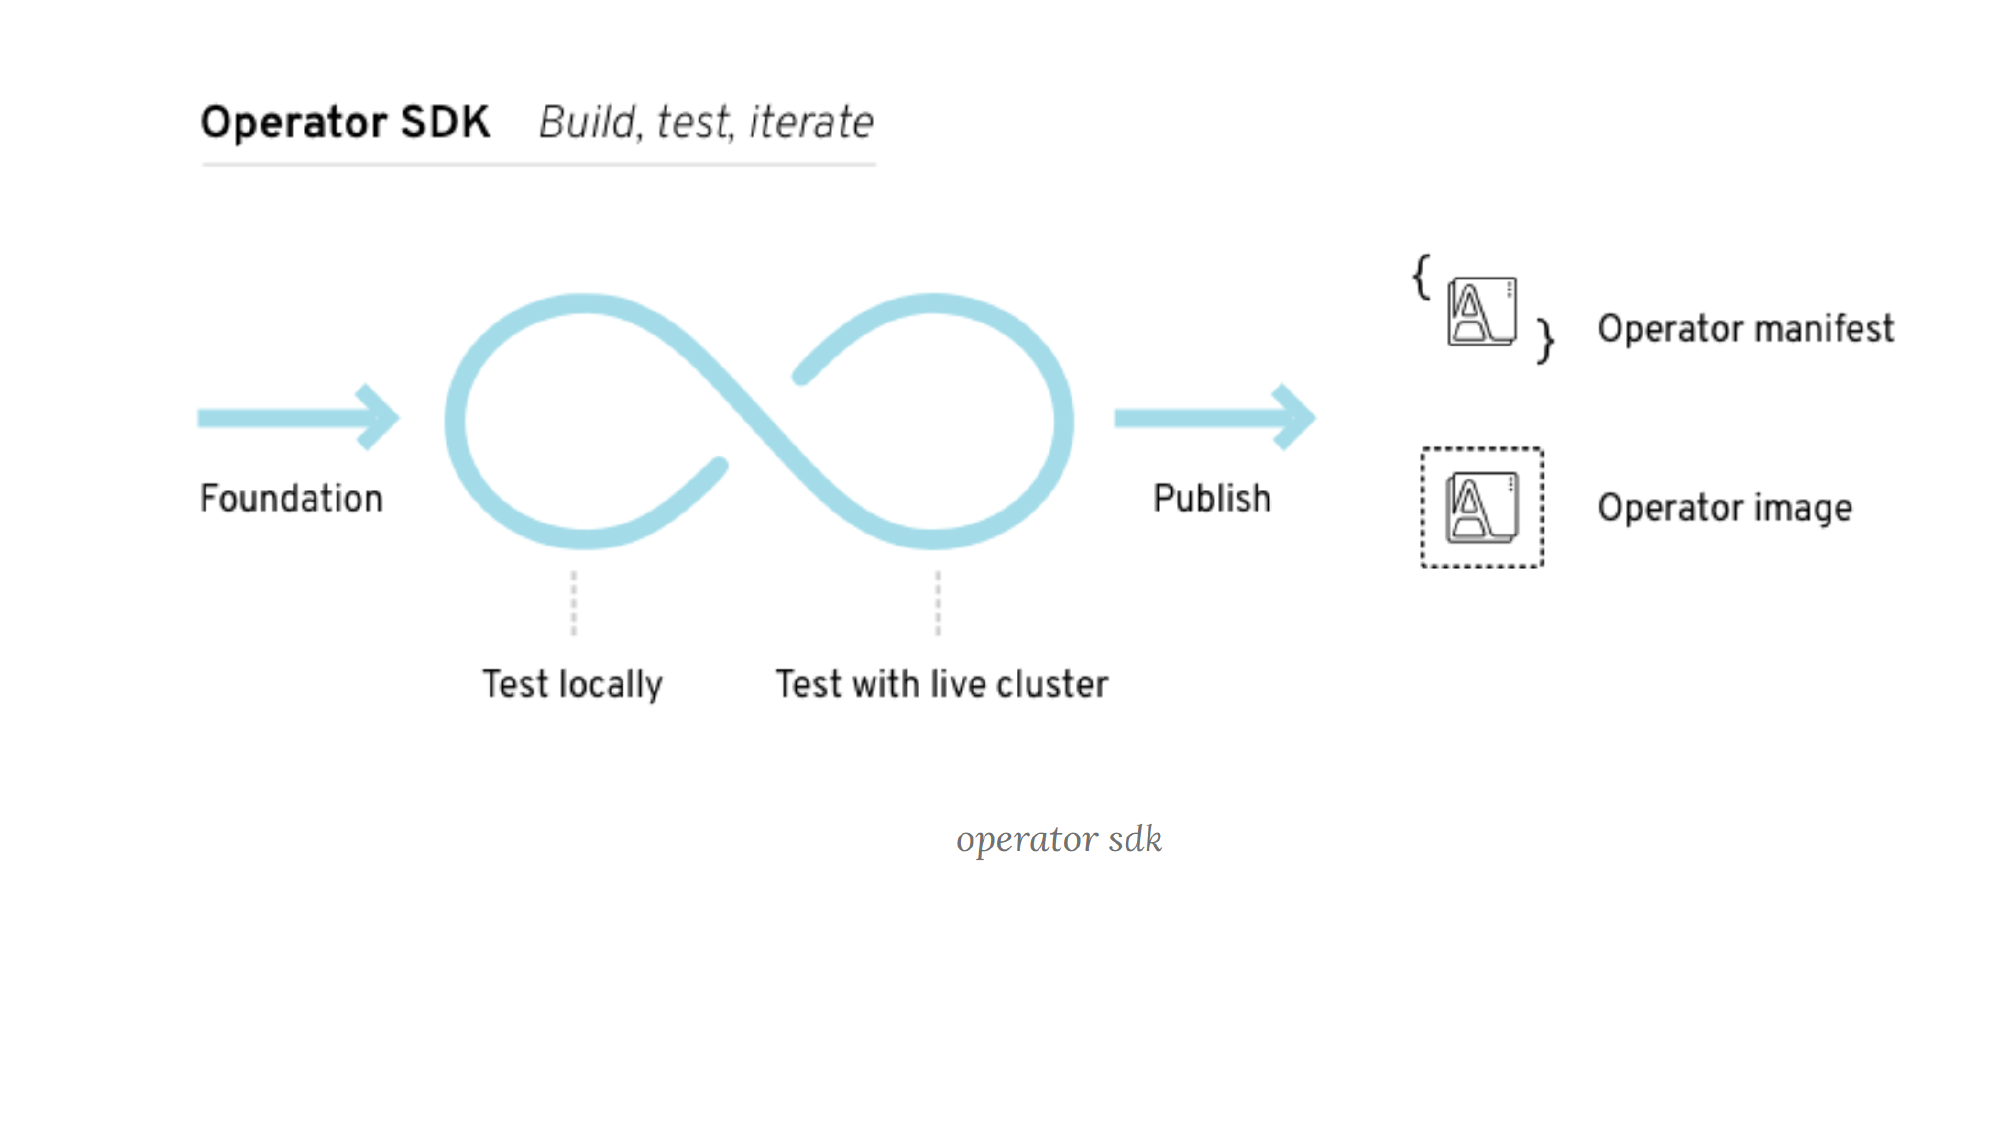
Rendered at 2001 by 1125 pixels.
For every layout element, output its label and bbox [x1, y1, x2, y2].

list [85, 44, 1993, 892]
